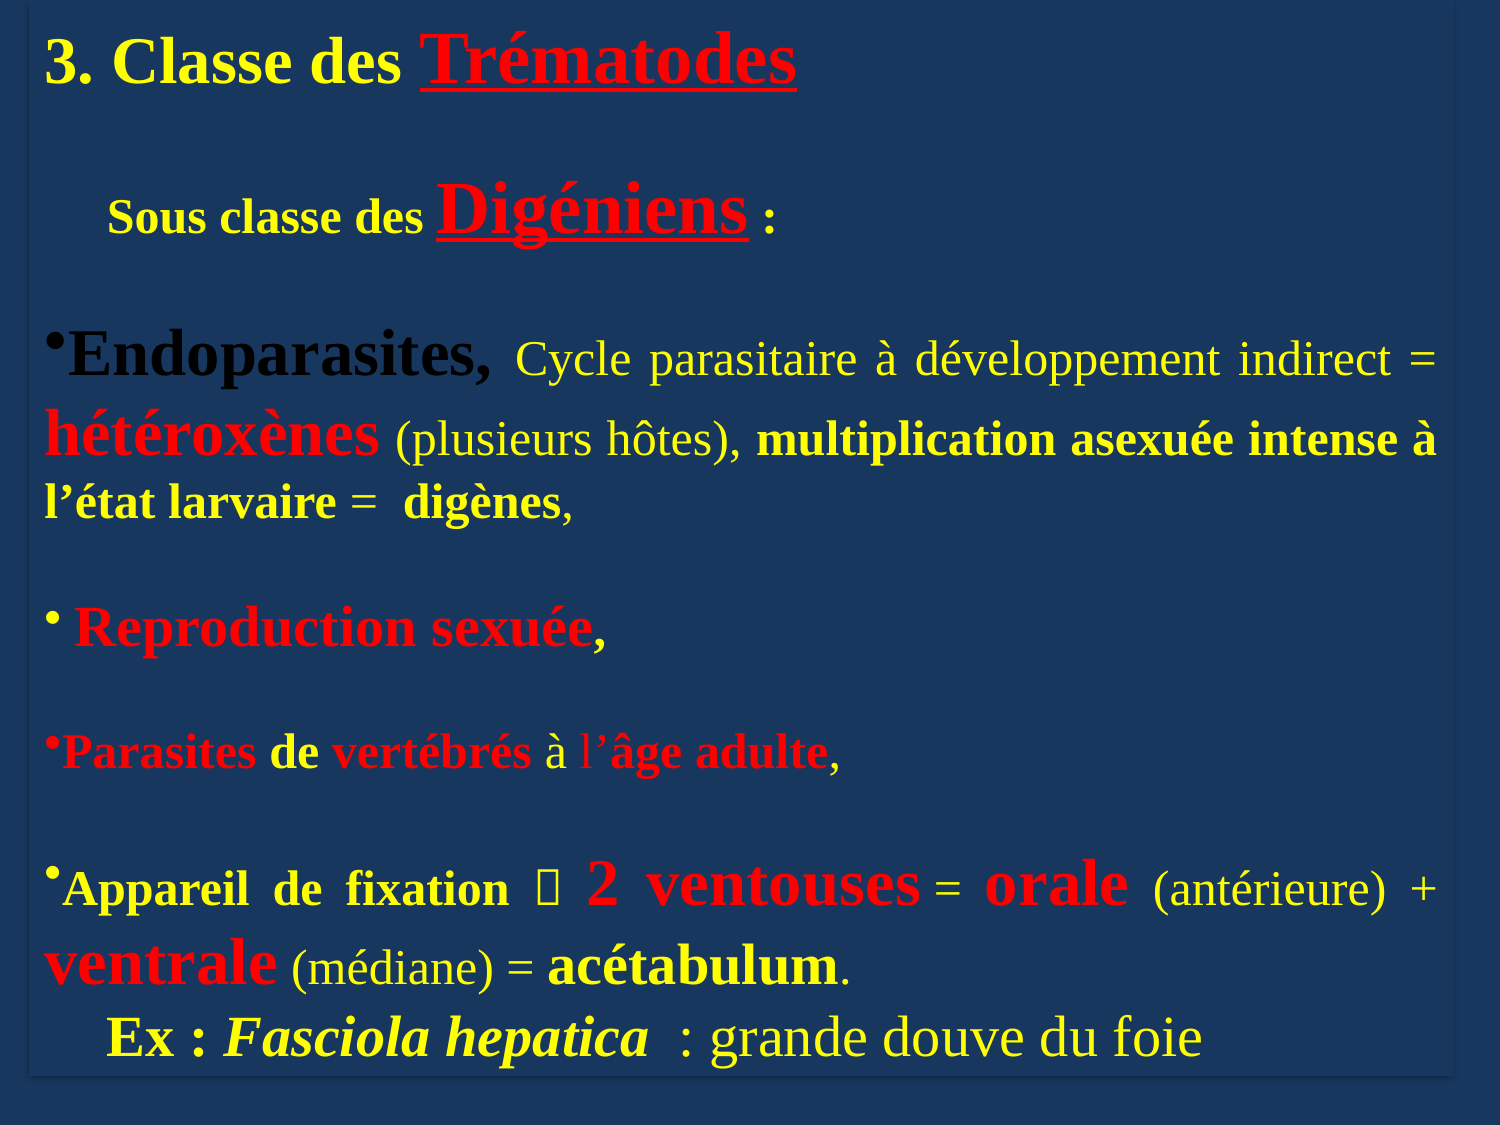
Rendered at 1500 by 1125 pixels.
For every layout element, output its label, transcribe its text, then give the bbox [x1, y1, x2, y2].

text_box 3. Classe des Trématodes Sous classe des Digéniens : Endoparasites, Cycle parasitaire à développement indirect = hétéroxènes (plusieurs hôtes), multiplication asexuée intense à l’état larvaire = digènes, Reproduction sexuée, Parasites de vertébrés à l’âge adulte, Appareil de fixation  2 ventouses = orale (antérieure) + ventrale (médiane) = acétabulum. Ex : Fasciola hepatica : grande douve du foie [29, 0, 1454, 1076]
